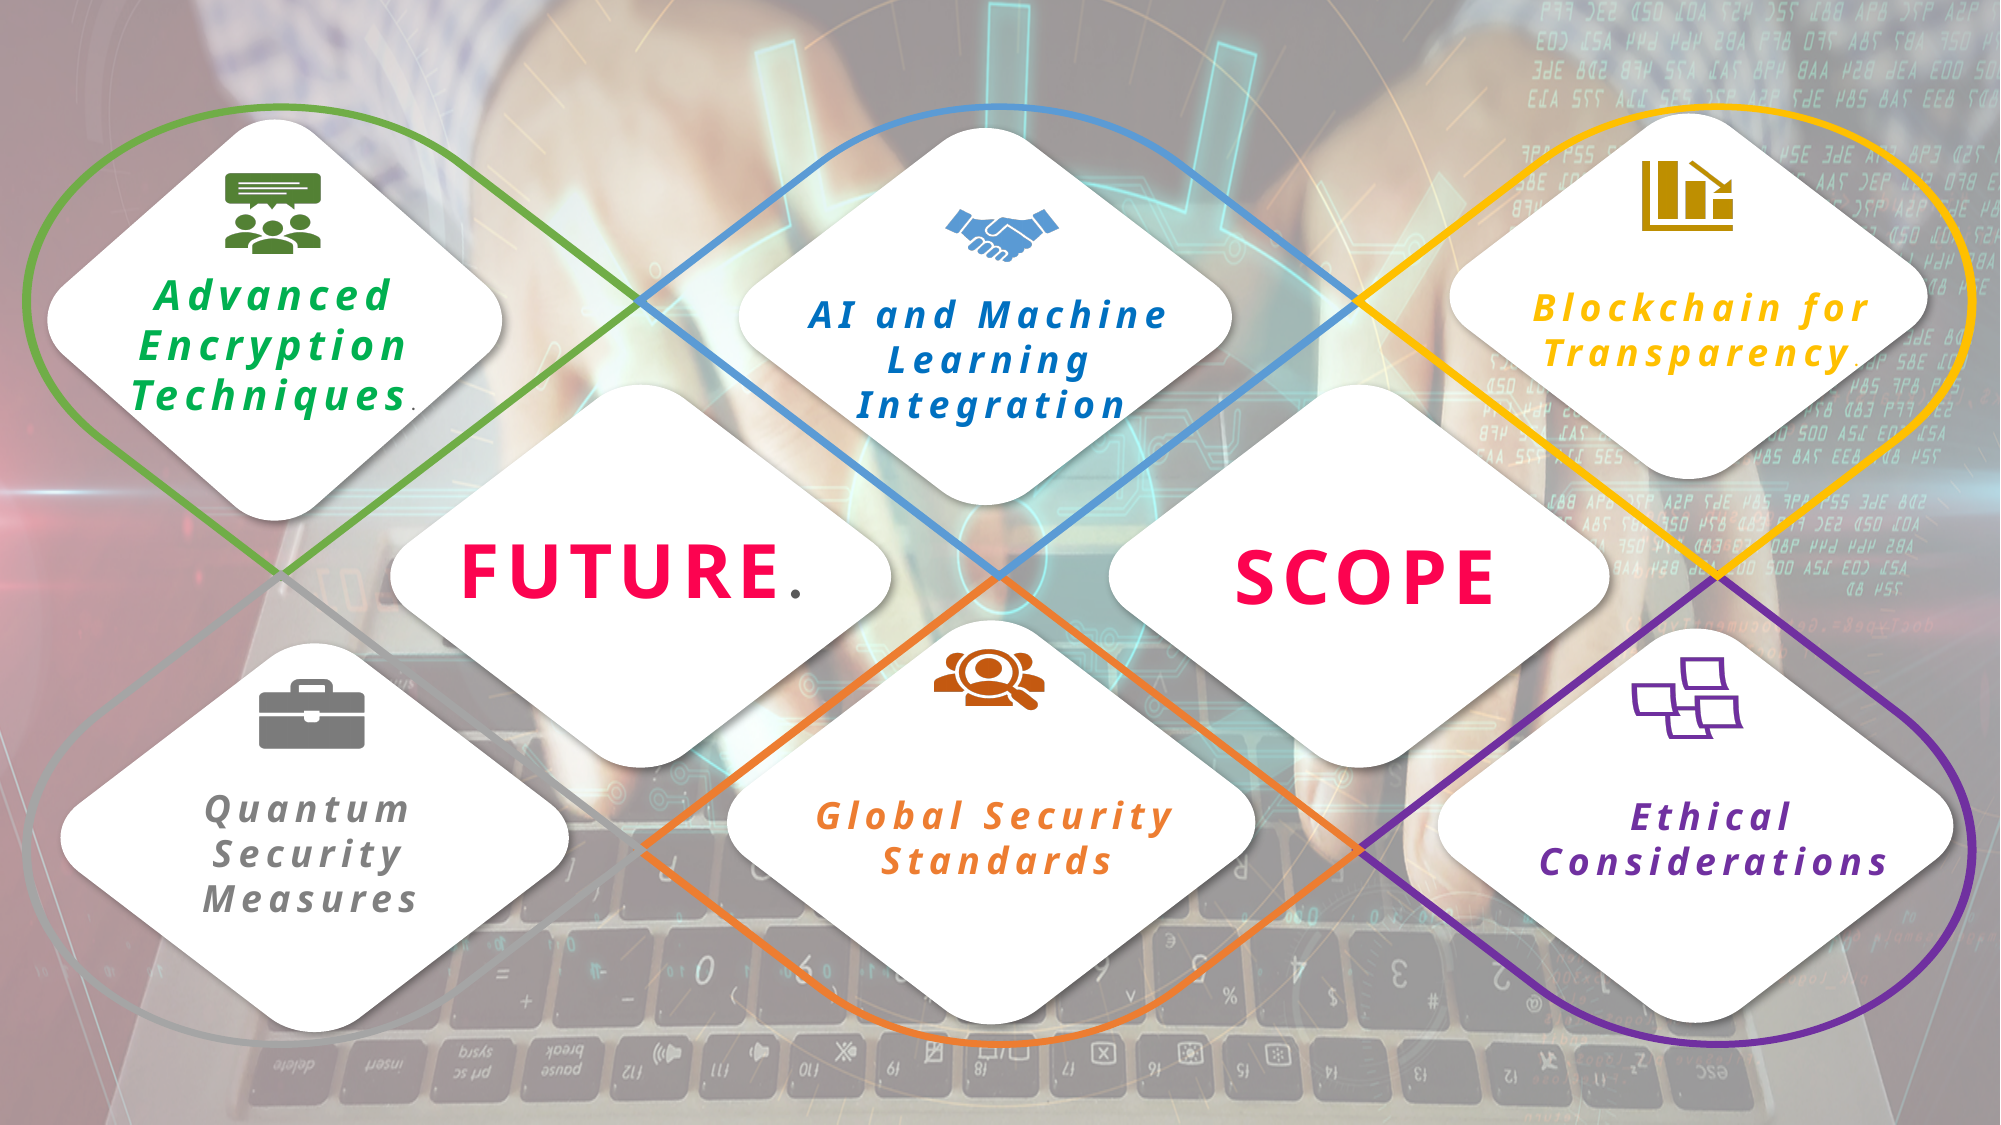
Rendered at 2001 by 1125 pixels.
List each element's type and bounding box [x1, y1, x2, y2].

text_box [22, 103, 1977, 1048]
